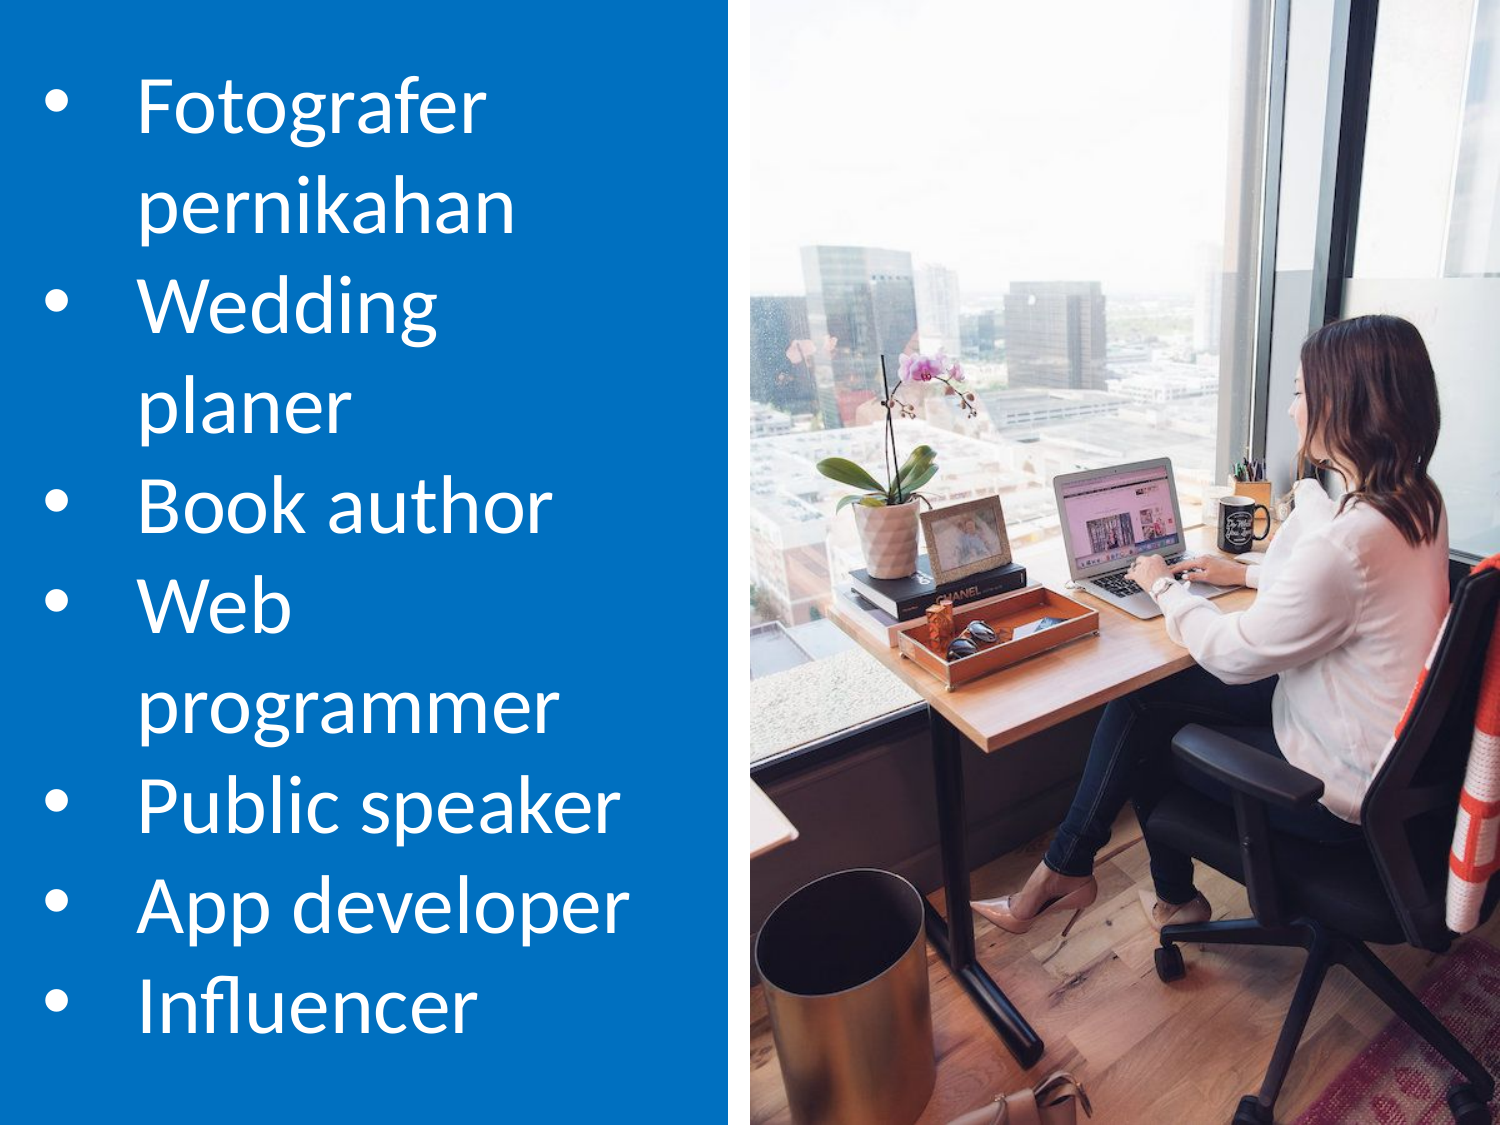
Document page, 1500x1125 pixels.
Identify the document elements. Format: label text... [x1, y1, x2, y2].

picture [749, 0, 1500, 1125]
text_box Fotografer pernikahan Wedding planer Book author Web programmer Public speaker App developer Influencer [28, 42, 687, 1058]
text_box [0, 0, 728, 1125]
